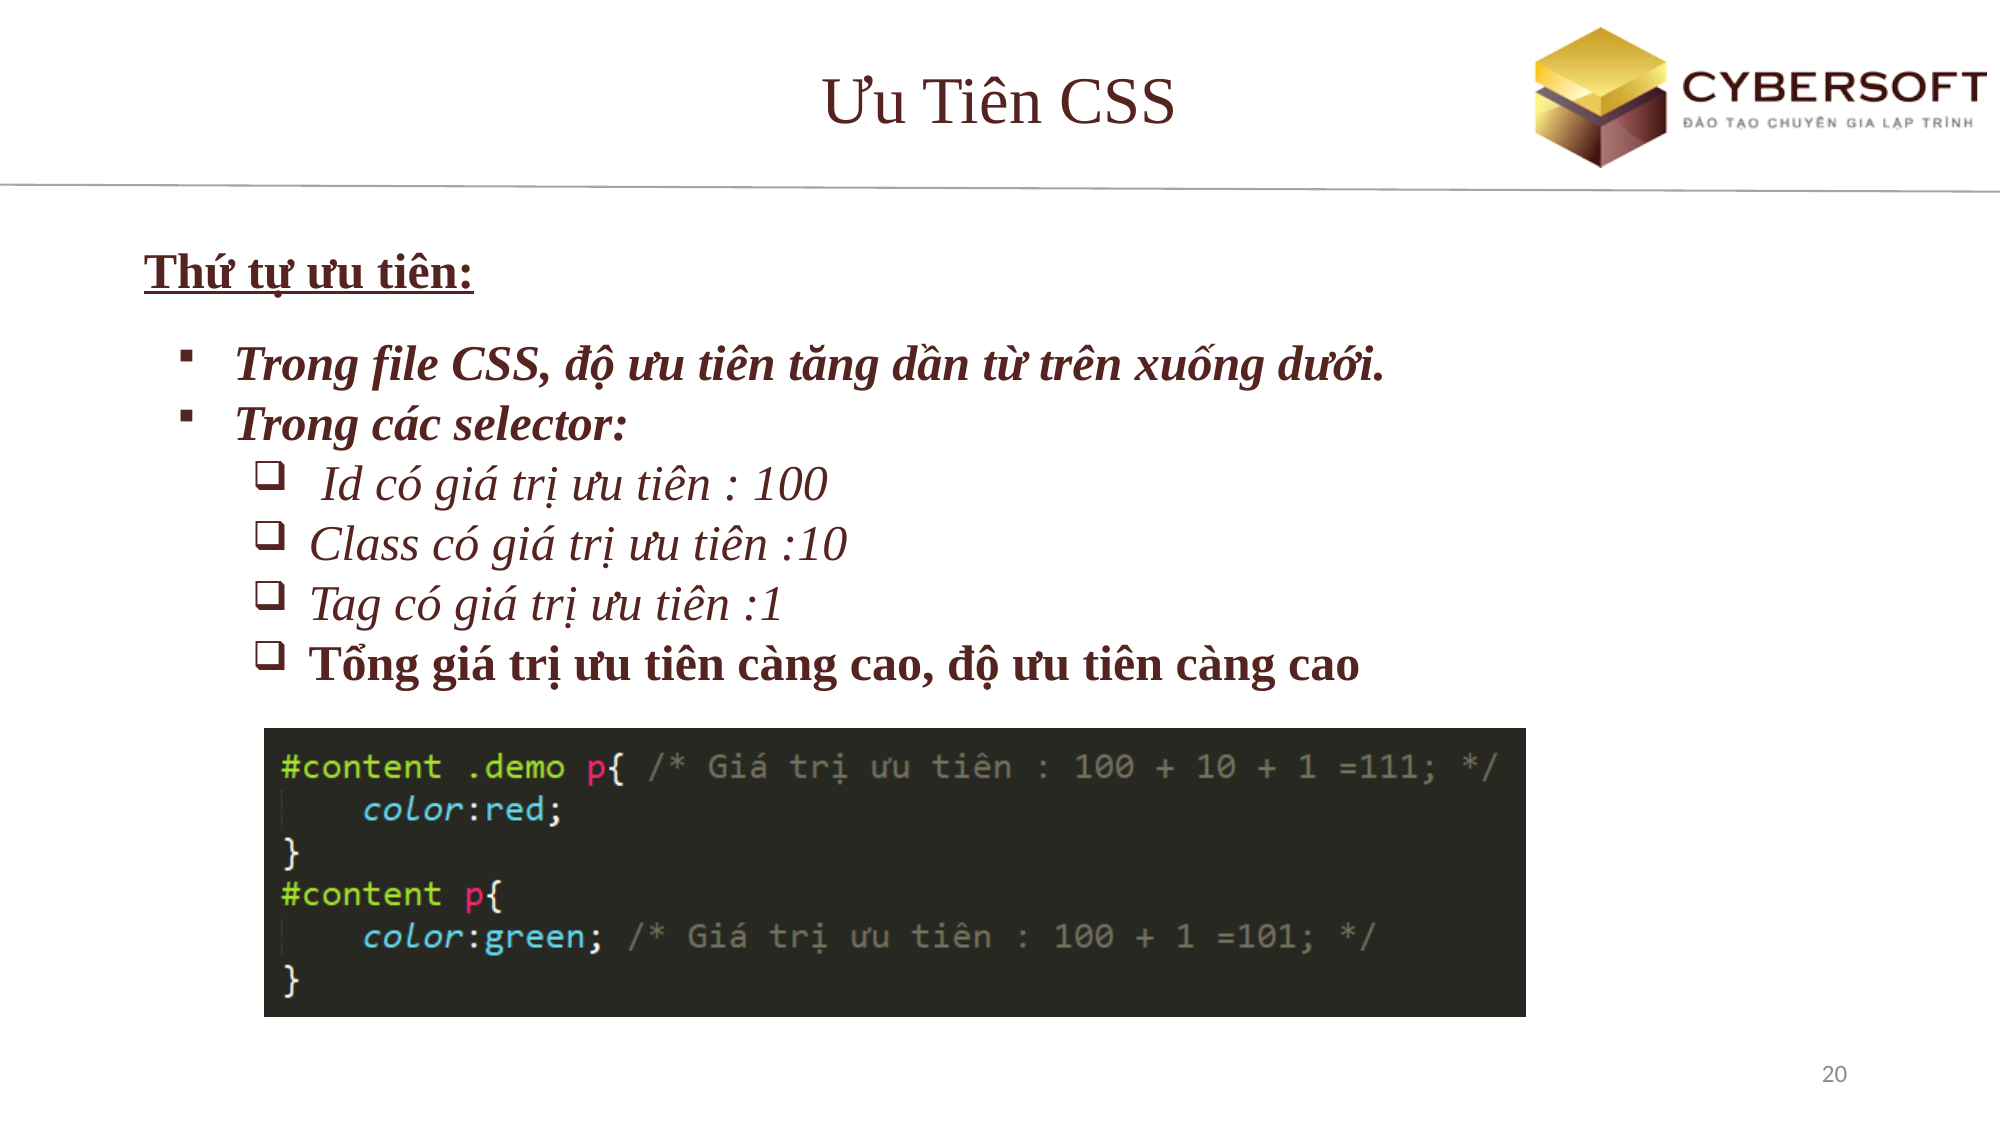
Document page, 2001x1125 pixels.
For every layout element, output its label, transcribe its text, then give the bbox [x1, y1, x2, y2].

picture [264, 728, 1526, 1017]
picture [1525, 27, 1987, 168]
text_box Thứ tự ưu tiên: [129, 230, 1871, 306]
slide_number 20 [1412, 1042, 1863, 1103]
text_box Trong file CSS, độ ưu tiên tăng dần từ trên xuống dưới. Trong các selector: Id có giá trị ưu tiên : 100 Class có giá trị ưu tiên :10 Tag có giá trị ưu tiên :1 Tổng giá trị ưu tiên càng cao, độ ưu tiên càng cao [162, 323, 1905, 699]
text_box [0, 184, 2000, 192]
text_box Ưu Tiên CSS [661, 49, 1339, 145]
